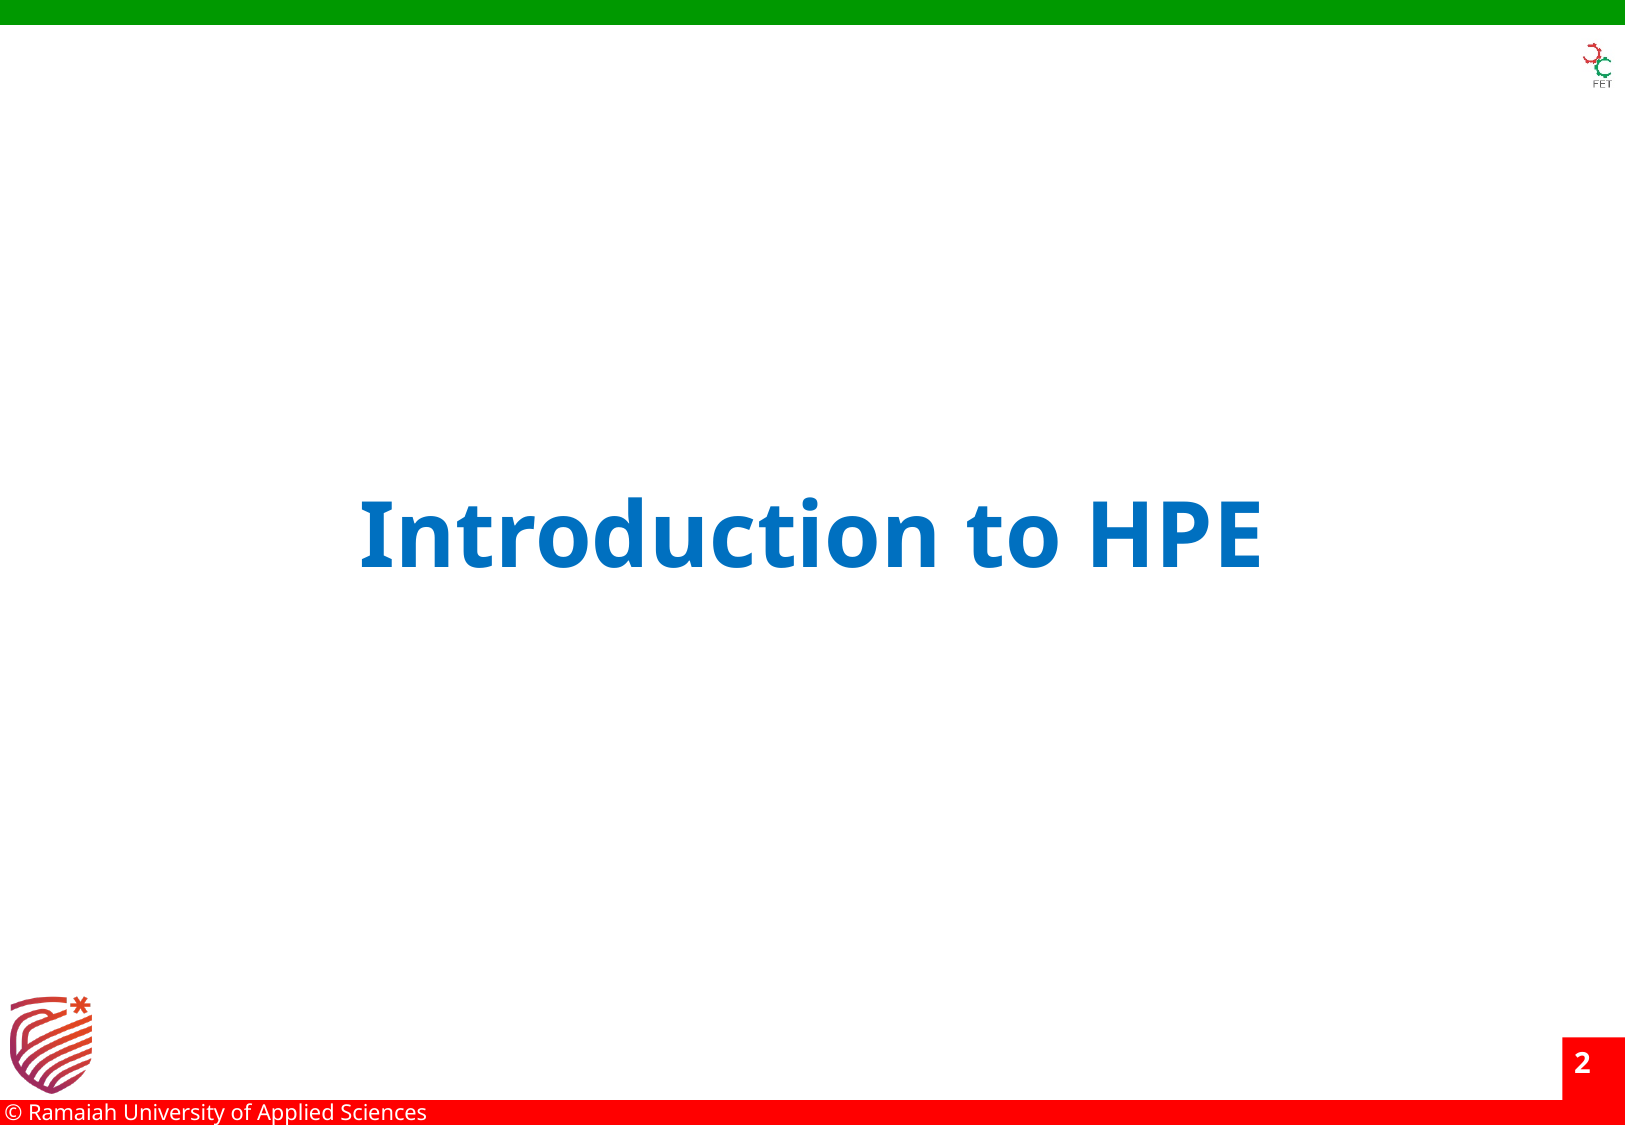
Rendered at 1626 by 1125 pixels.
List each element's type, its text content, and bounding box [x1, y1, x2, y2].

picture [1570, 27, 1624, 103]
picture [10, 996, 92, 1094]
title Introduction to HPE [81, 468, 1544, 657]
